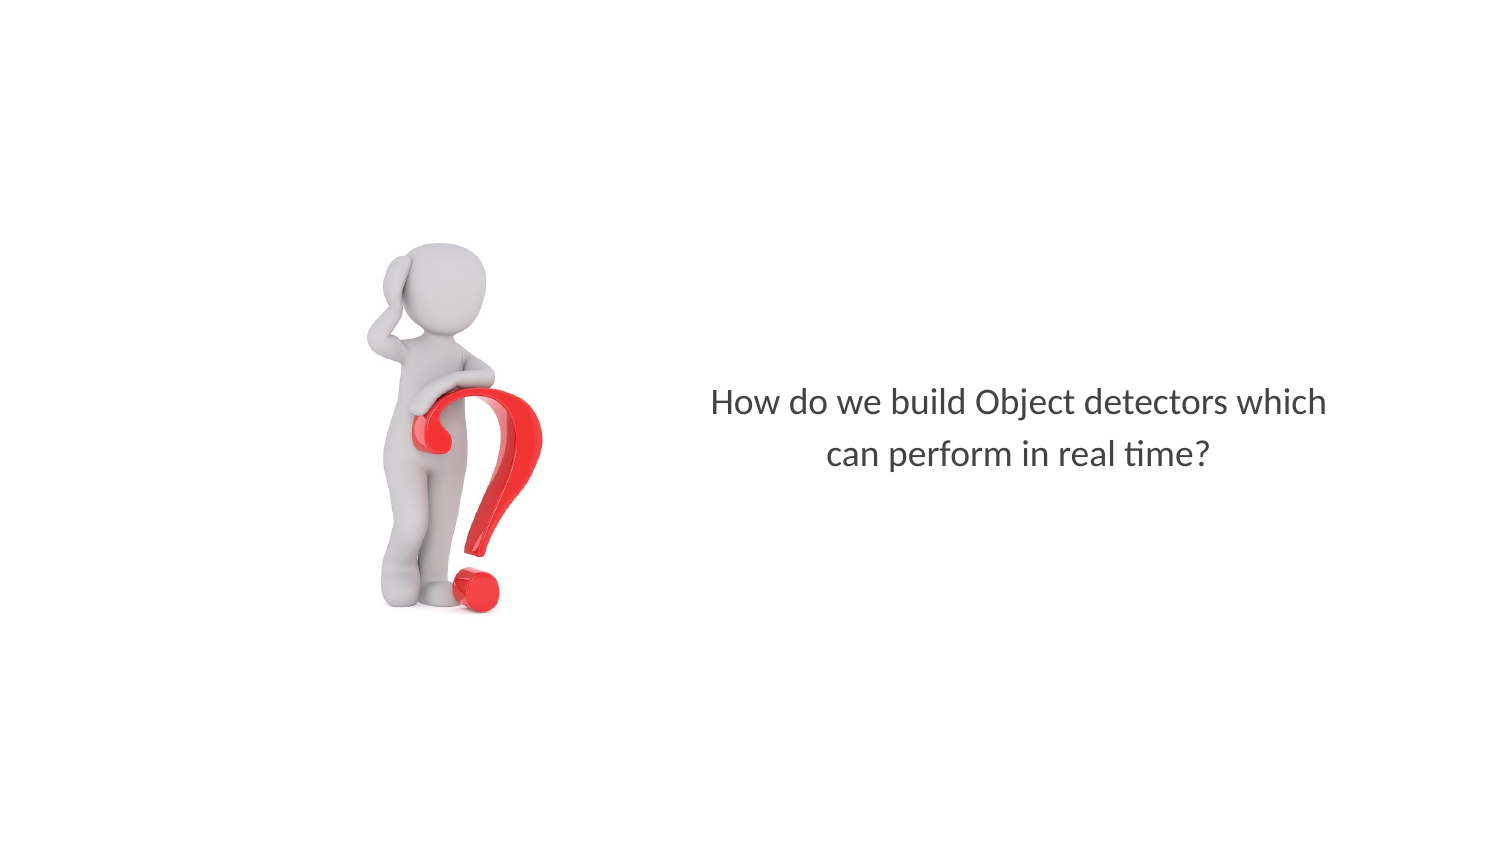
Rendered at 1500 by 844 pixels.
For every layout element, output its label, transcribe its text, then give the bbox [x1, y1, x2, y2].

picture [239, 215, 653, 629]
text_box How do we build Object detectors which can perform in real time? [675, 333, 1363, 511]
